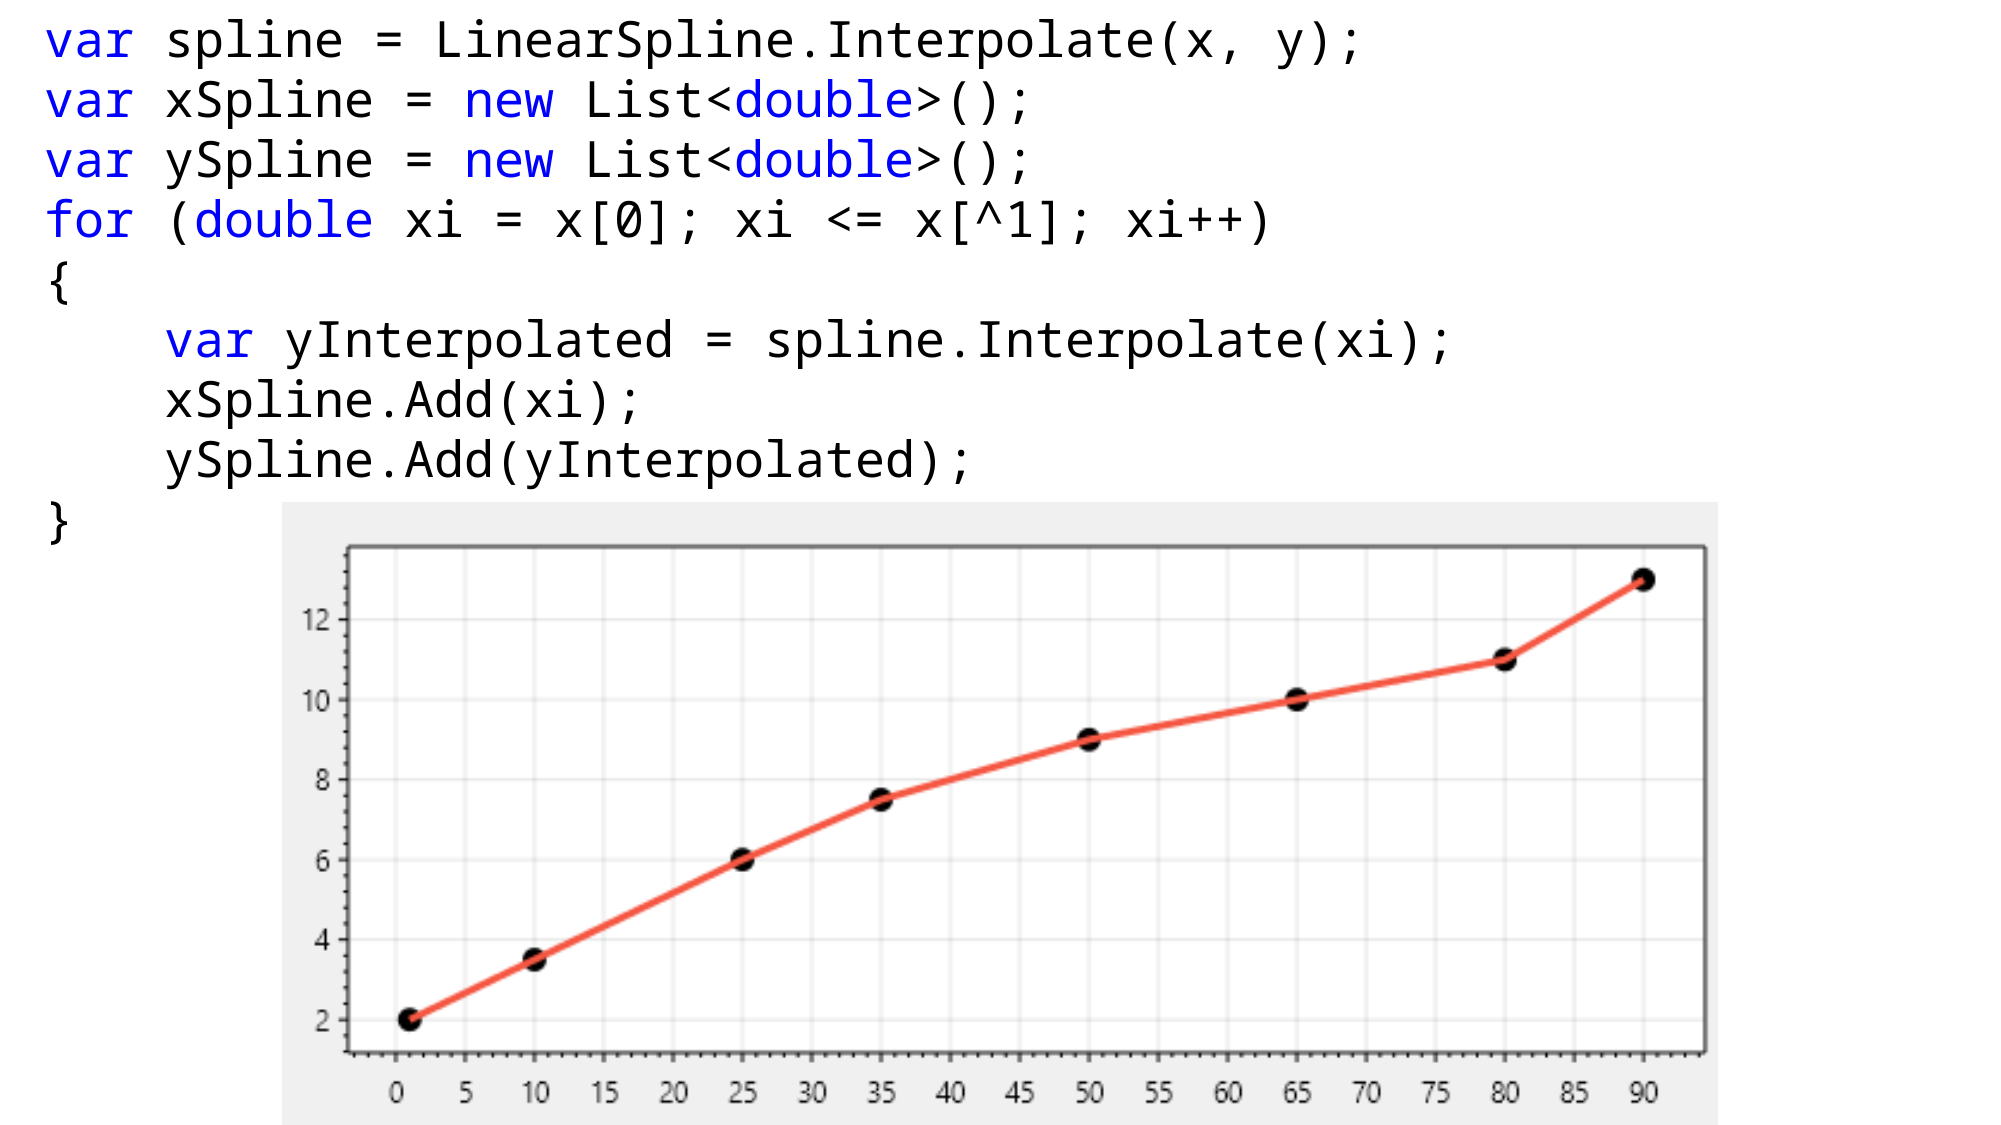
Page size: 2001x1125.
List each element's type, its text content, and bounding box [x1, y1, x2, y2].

picture [282, 501, 1718, 1125]
text_box var spline = LinearSpline.Interpolate(x, y); var xSpline = new List<double>(); var ySpline = new List<double>(); for (double xi = x[0]; xi <= x[^1]; xi++) { var yInterpolated = spline.Interpolate(xi); xSpline.Add(xi); ySpline.Add(yInterpolated); } [0, 0, 2000, 615]
